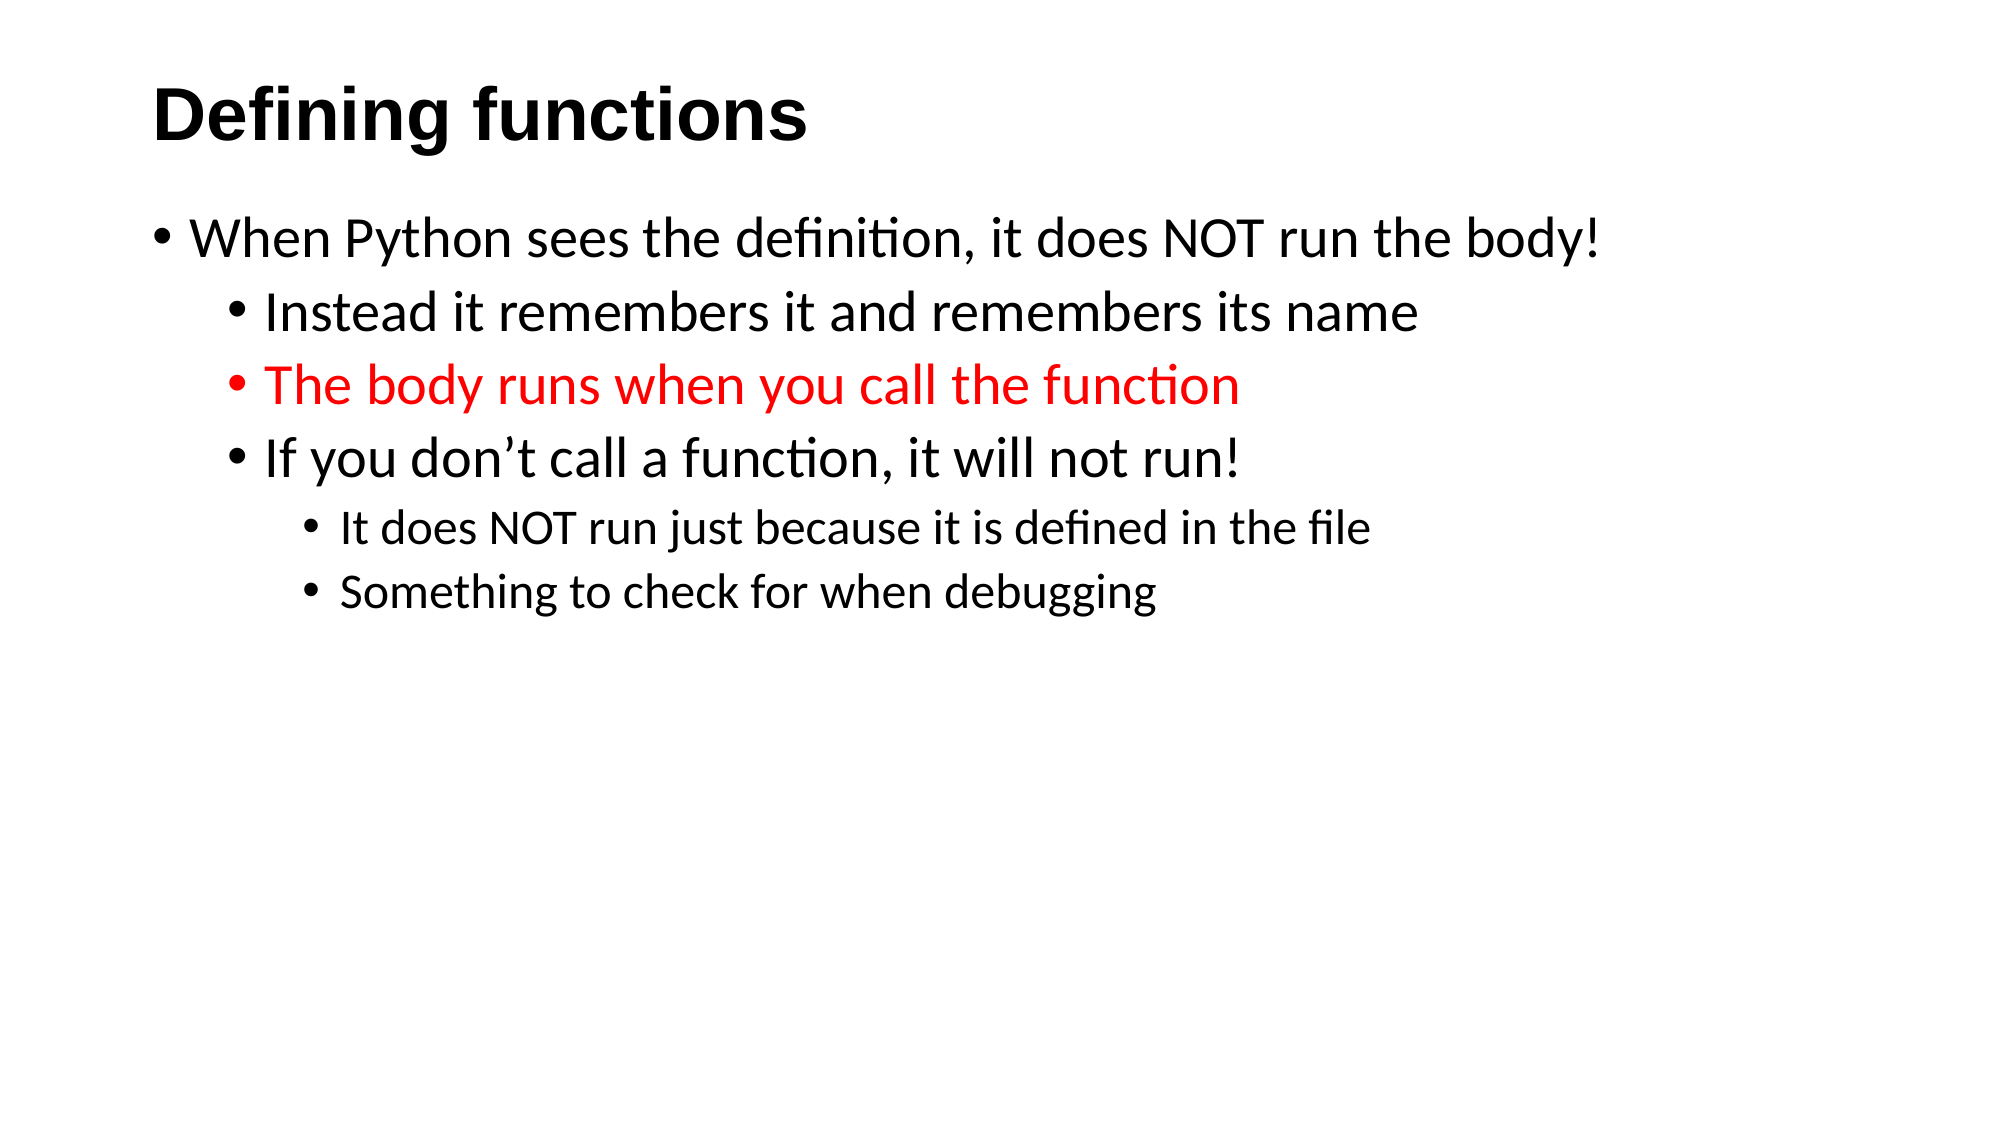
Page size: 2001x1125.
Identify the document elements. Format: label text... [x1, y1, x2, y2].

list When Python sees the definition, it does NOT run the body! Instead it remembers it and remembers its name The body runs when you call the function If you don’t call a function, it will not run! It does NOT run just because it is defined in the file Something to check for when debugging [137, 200, 1863, 1014]
title Defining functions [137, 59, 1863, 173]
